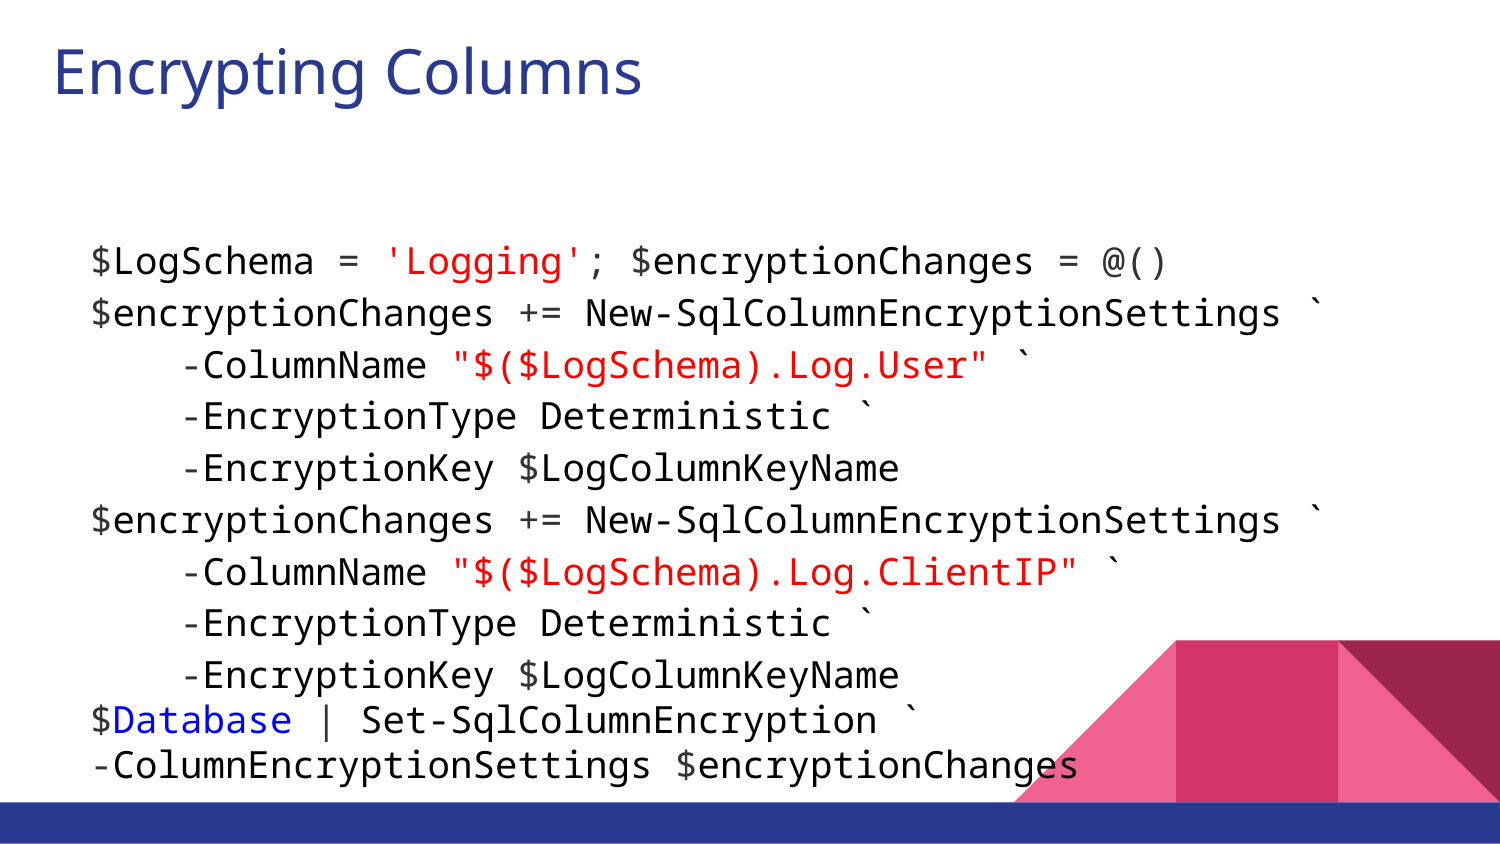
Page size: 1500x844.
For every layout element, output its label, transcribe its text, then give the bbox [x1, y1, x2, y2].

title Encrypting Columns [37, 16, 1388, 199]
list $LogSchema = 'Logging'; $encryptionChanges = @() $encryptionChanges += New-SqlColumnEncryptionSettings ` -ColumnName "$($LogSchema).Log.User" ` -EncryptionType Deterministic ` -EncryptionKey $LogColumnKeyName $encryptionChanges += New-SqlColumnEncryptionSettings ` -ColumnName "$($LogSchema).Log.ClientIP" ` -EncryptionType Deterministic ` -EncryptionKey $LogColumnKeyName $Database | Set-SqlColumnEncryption ` -ColumnEncryptionSettings $encryptionChanges [75, 215, 1425, 808]
